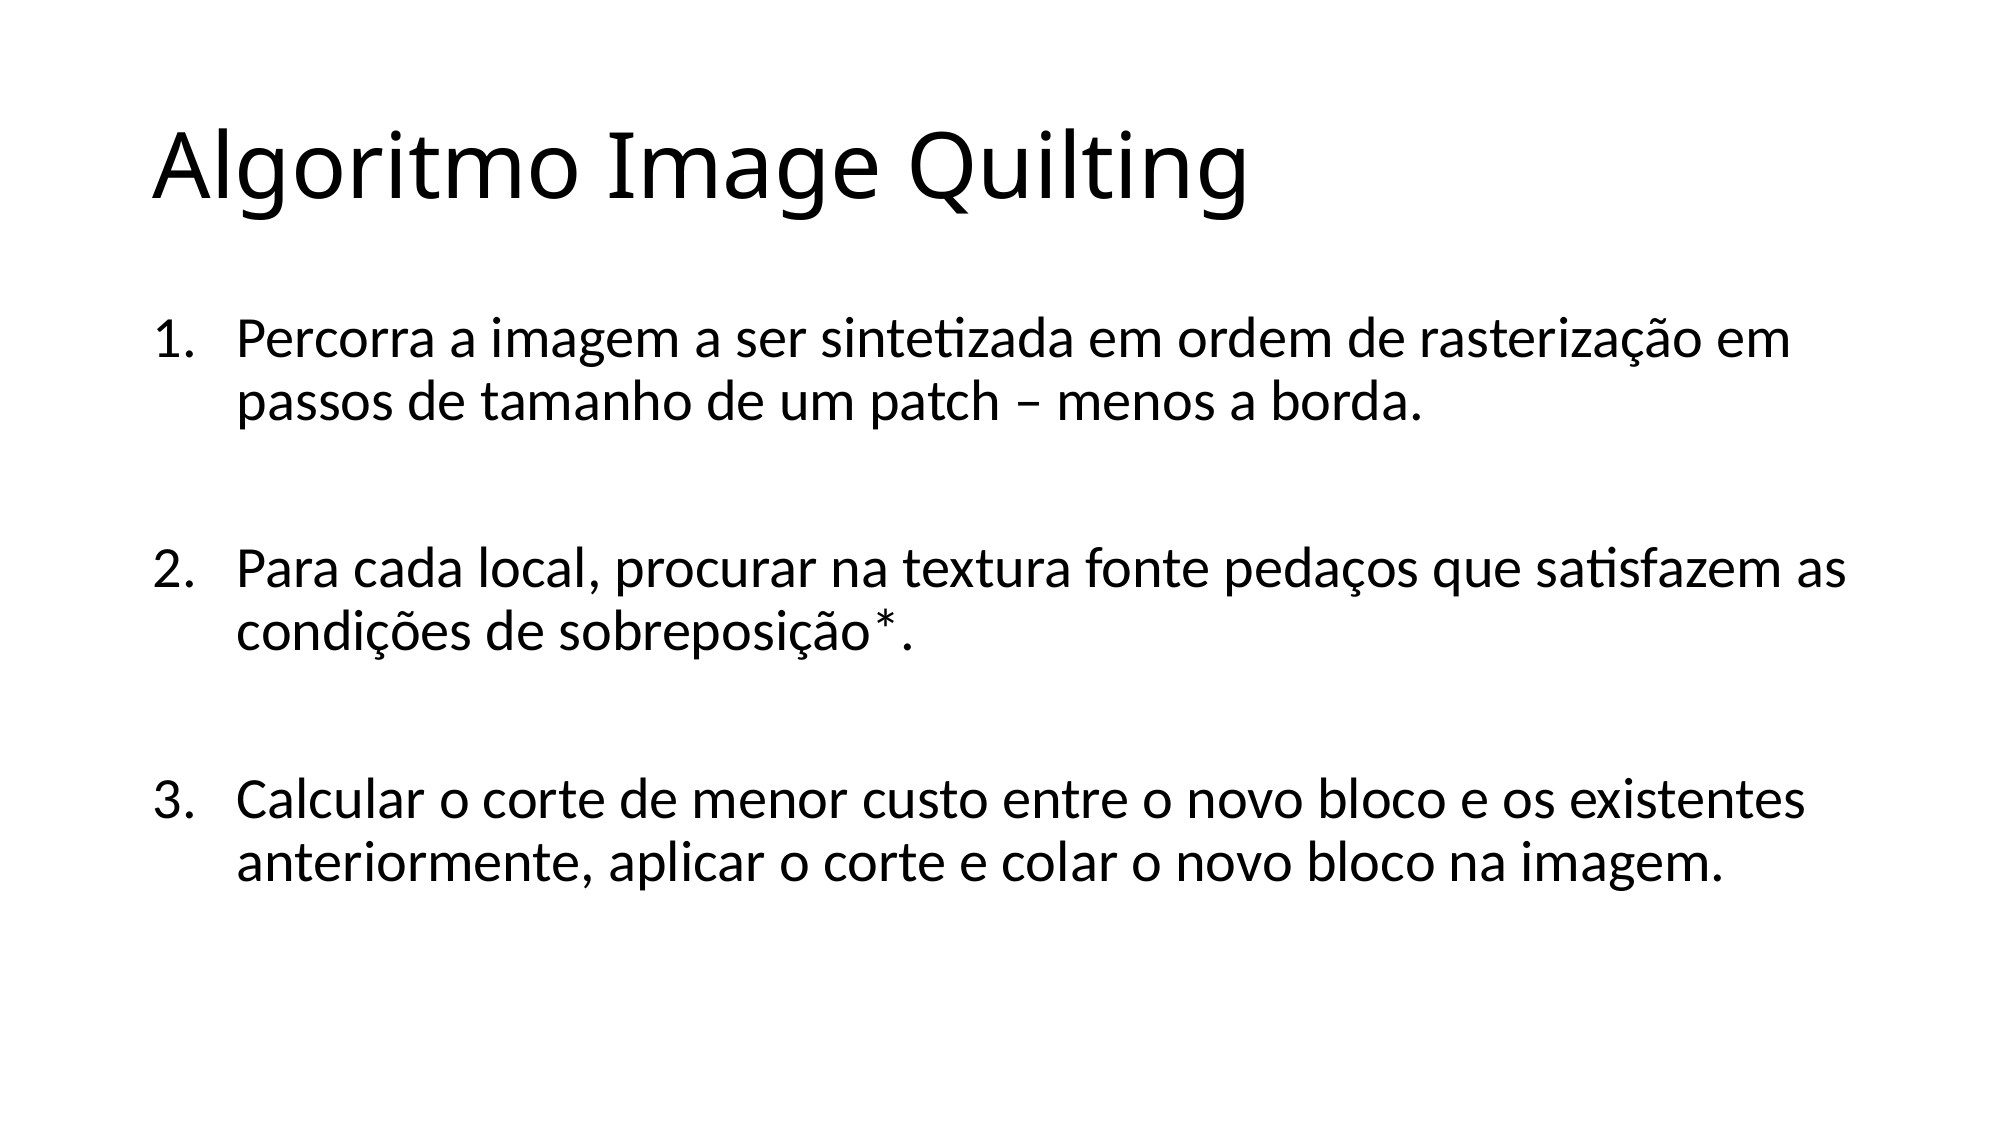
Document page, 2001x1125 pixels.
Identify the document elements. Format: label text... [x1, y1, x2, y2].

list Percorra a imagem a ser sintetizada em ordem de rasterização em passos de tamanho de um patch – menos a borda. Para cada local, procurar na textura fonte pedaços que satisfazem as condições de sobreposição*. Calcular o corte de menor custo entre o novo bloco e os existentes anteriormente, aplicar o corte e colar o novo bloco na imagem. [137, 299, 1863, 1014]
title Algoritmo Image Quilting [137, 59, 1863, 278]
